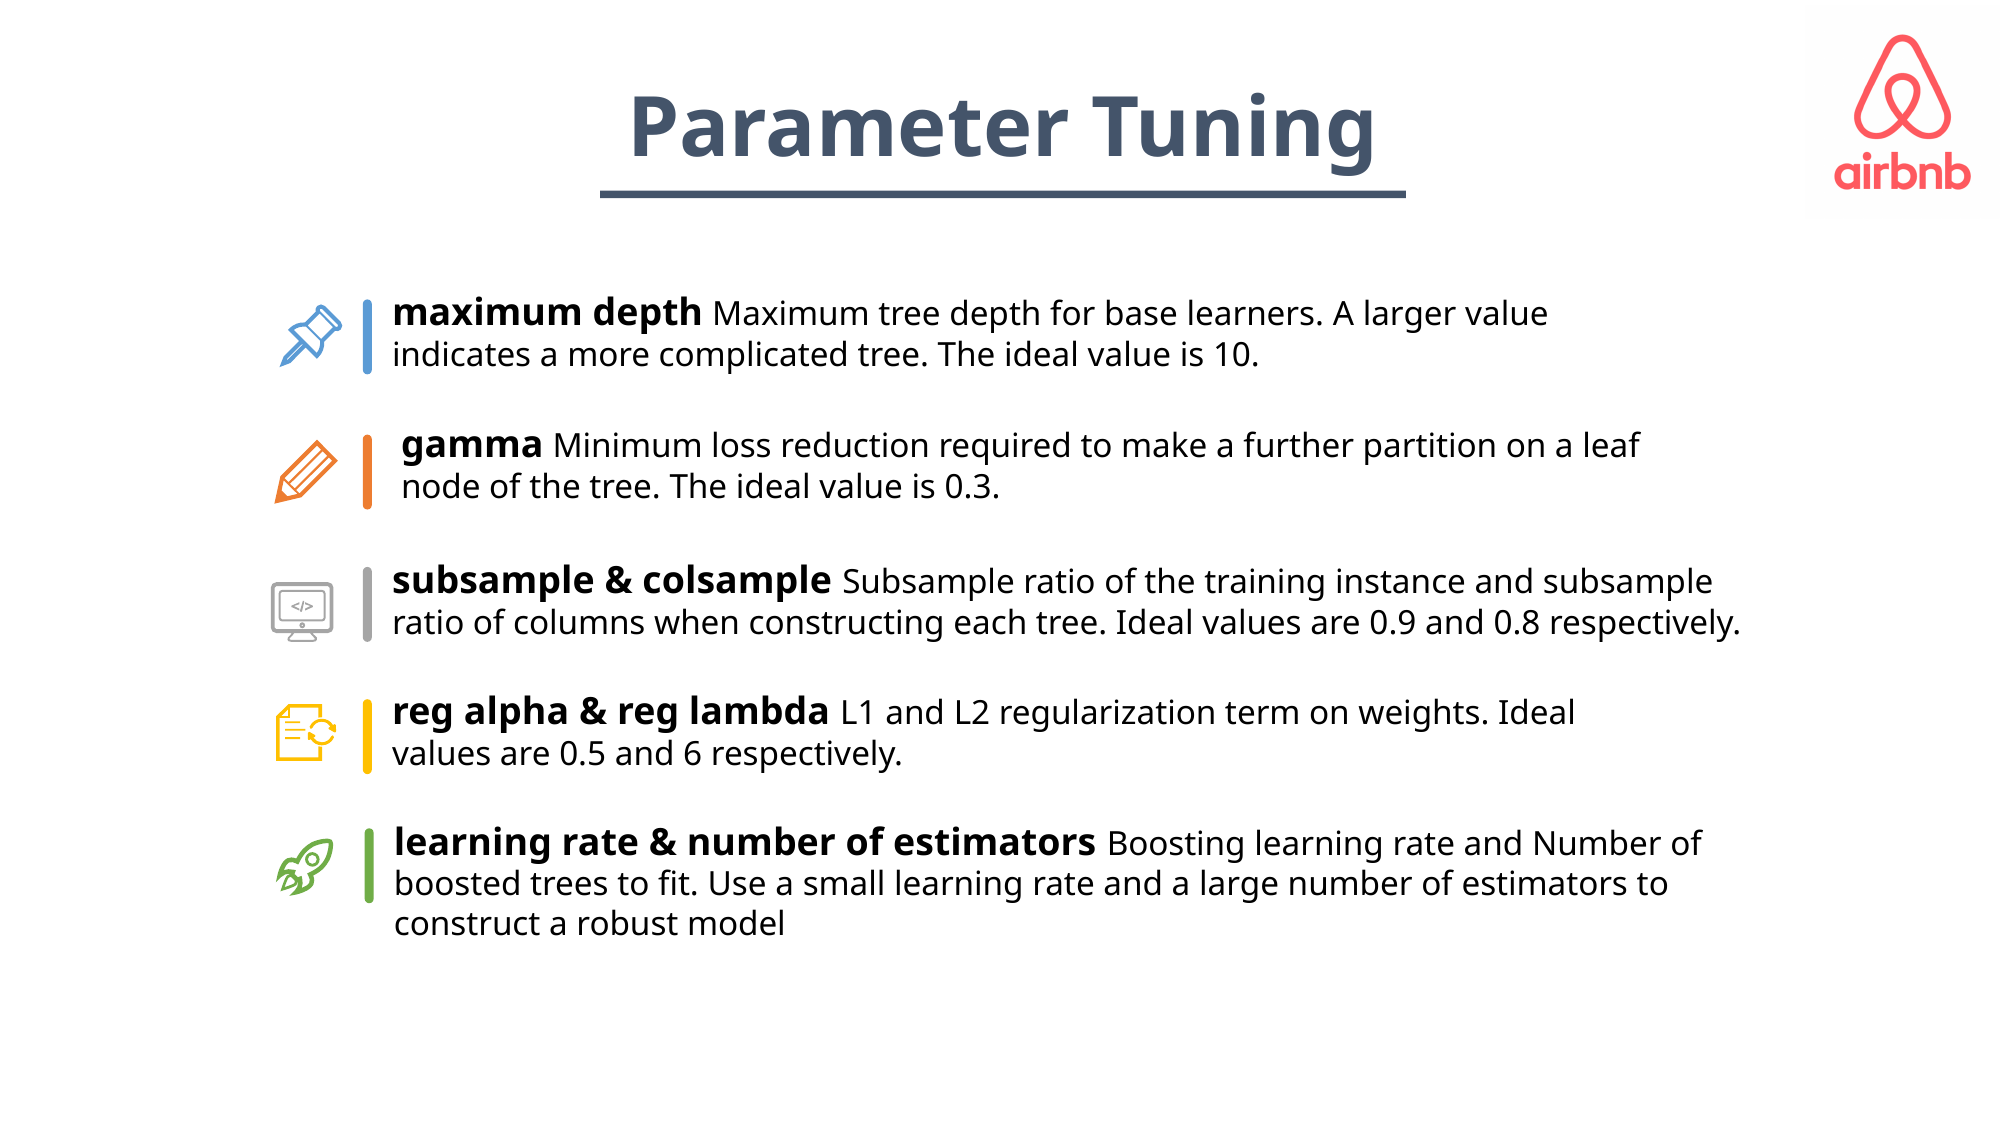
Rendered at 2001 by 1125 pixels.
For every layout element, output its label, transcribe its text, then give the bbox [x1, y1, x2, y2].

text_box gamma Minimum loss reduction required to make a further partition on a leaf node of the tree. The ideal value is 0.3. [383, 411, 1704, 515]
text_box [361, 298, 373, 376]
text_box maximum depth Maximum tree depth for base learners. A larger value indicates a more complicated tree. The ideal value is 10. [374, 279, 1695, 427]
text_box [361, 698, 373, 776]
text_box learning rate & number of estimators Boosting learning rate and Number of boosted trees to fit. Use a small learning rate and a large number of estimators to construct a robust model [375, 808, 1806, 952]
text_box subsample & colsample Subsample ratio of the training instance and subsample ratio of columns when constructing each tree. Ideal values are 0.9 and 0.8 respectively. [373, 547, 1806, 650]
text_box reg alpha & reg lambda L1 and L2 regularization term on weights. Ideal values are 0.5 and 6 respectively. [374, 677, 1695, 781]
text_box [361, 433, 373, 511]
text_box [363, 827, 375, 905]
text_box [276, 704, 337, 761]
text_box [270, 582, 334, 642]
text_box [285, 829, 327, 903]
text_box [279, 304, 343, 368]
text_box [496, 69, 1510, 199]
picture [1805, 5, 2000, 219]
text_box [274, 439, 338, 504]
text_box [361, 565, 373, 643]
